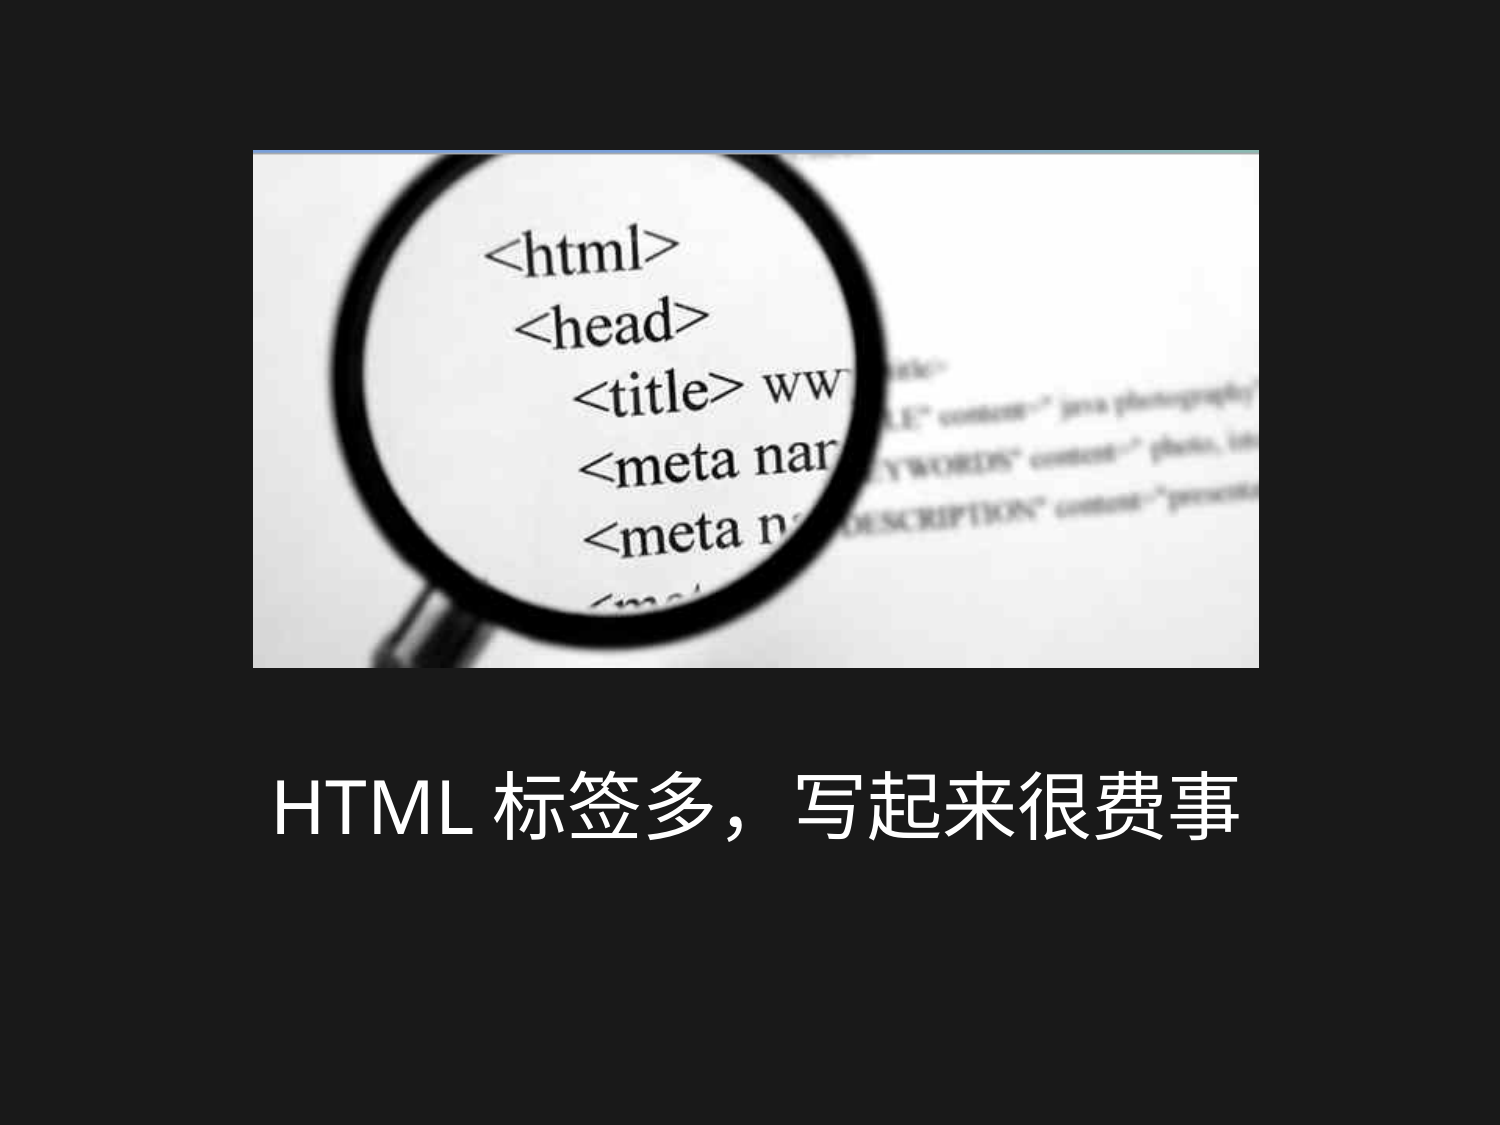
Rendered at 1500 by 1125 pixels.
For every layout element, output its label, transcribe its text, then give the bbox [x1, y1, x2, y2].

text_box HTML标签多，写起来很费事 [118, 562, 1394, 1047]
picture [253, 149, 1259, 668]
